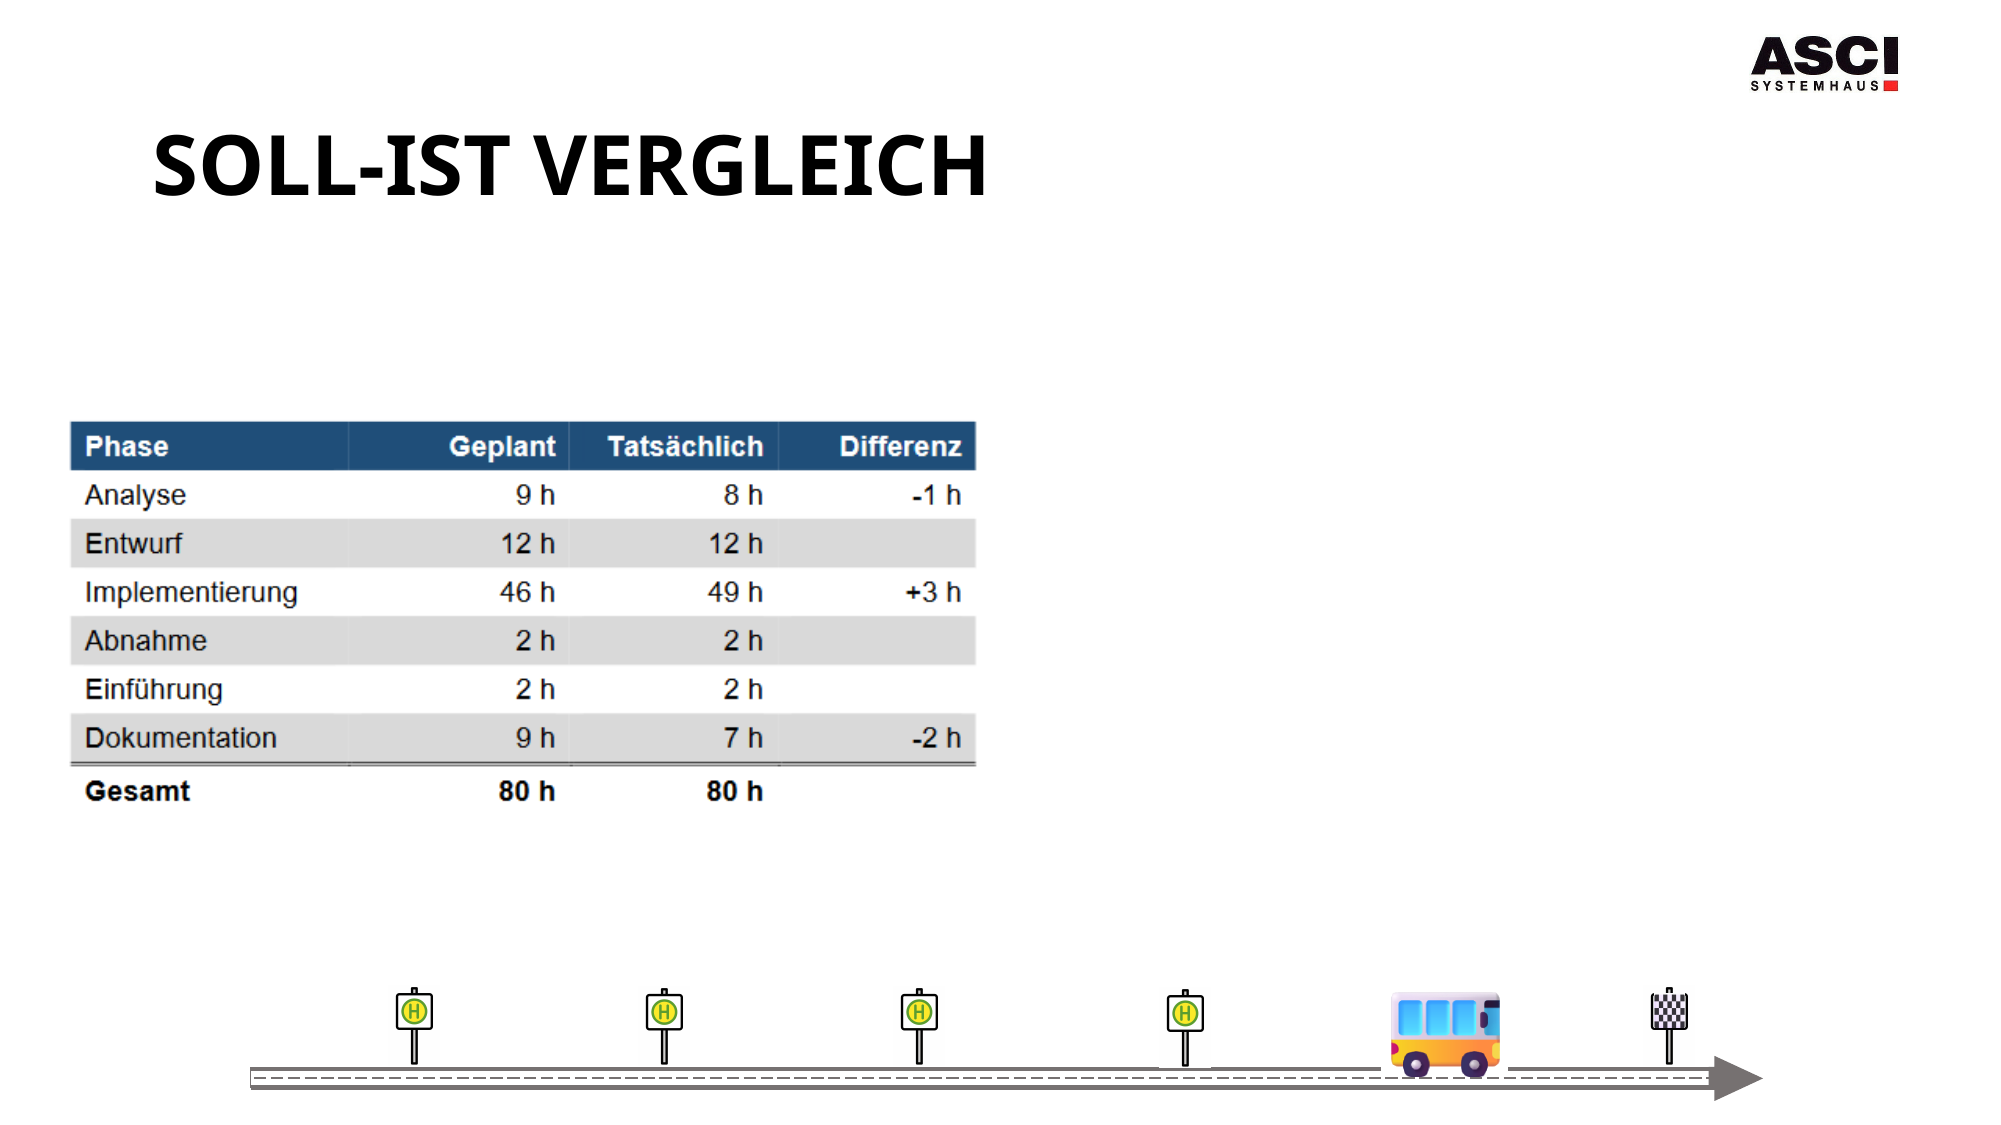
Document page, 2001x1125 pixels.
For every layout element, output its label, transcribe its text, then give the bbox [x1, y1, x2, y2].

text_box [1708, 1055, 1764, 1101]
picture [638, 986, 690, 1066]
picture [1749, 34, 1900, 93]
picture [1381, 980, 1508, 1077]
picture [1159, 987, 1211, 1068]
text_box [1643, 985, 1695, 1066]
picture [48, 411, 1000, 809]
picture [387, 985, 440, 1066]
picture [893, 986, 945, 1066]
title SOLL-IST VERGLEICH [137, 59, 1863, 278]
